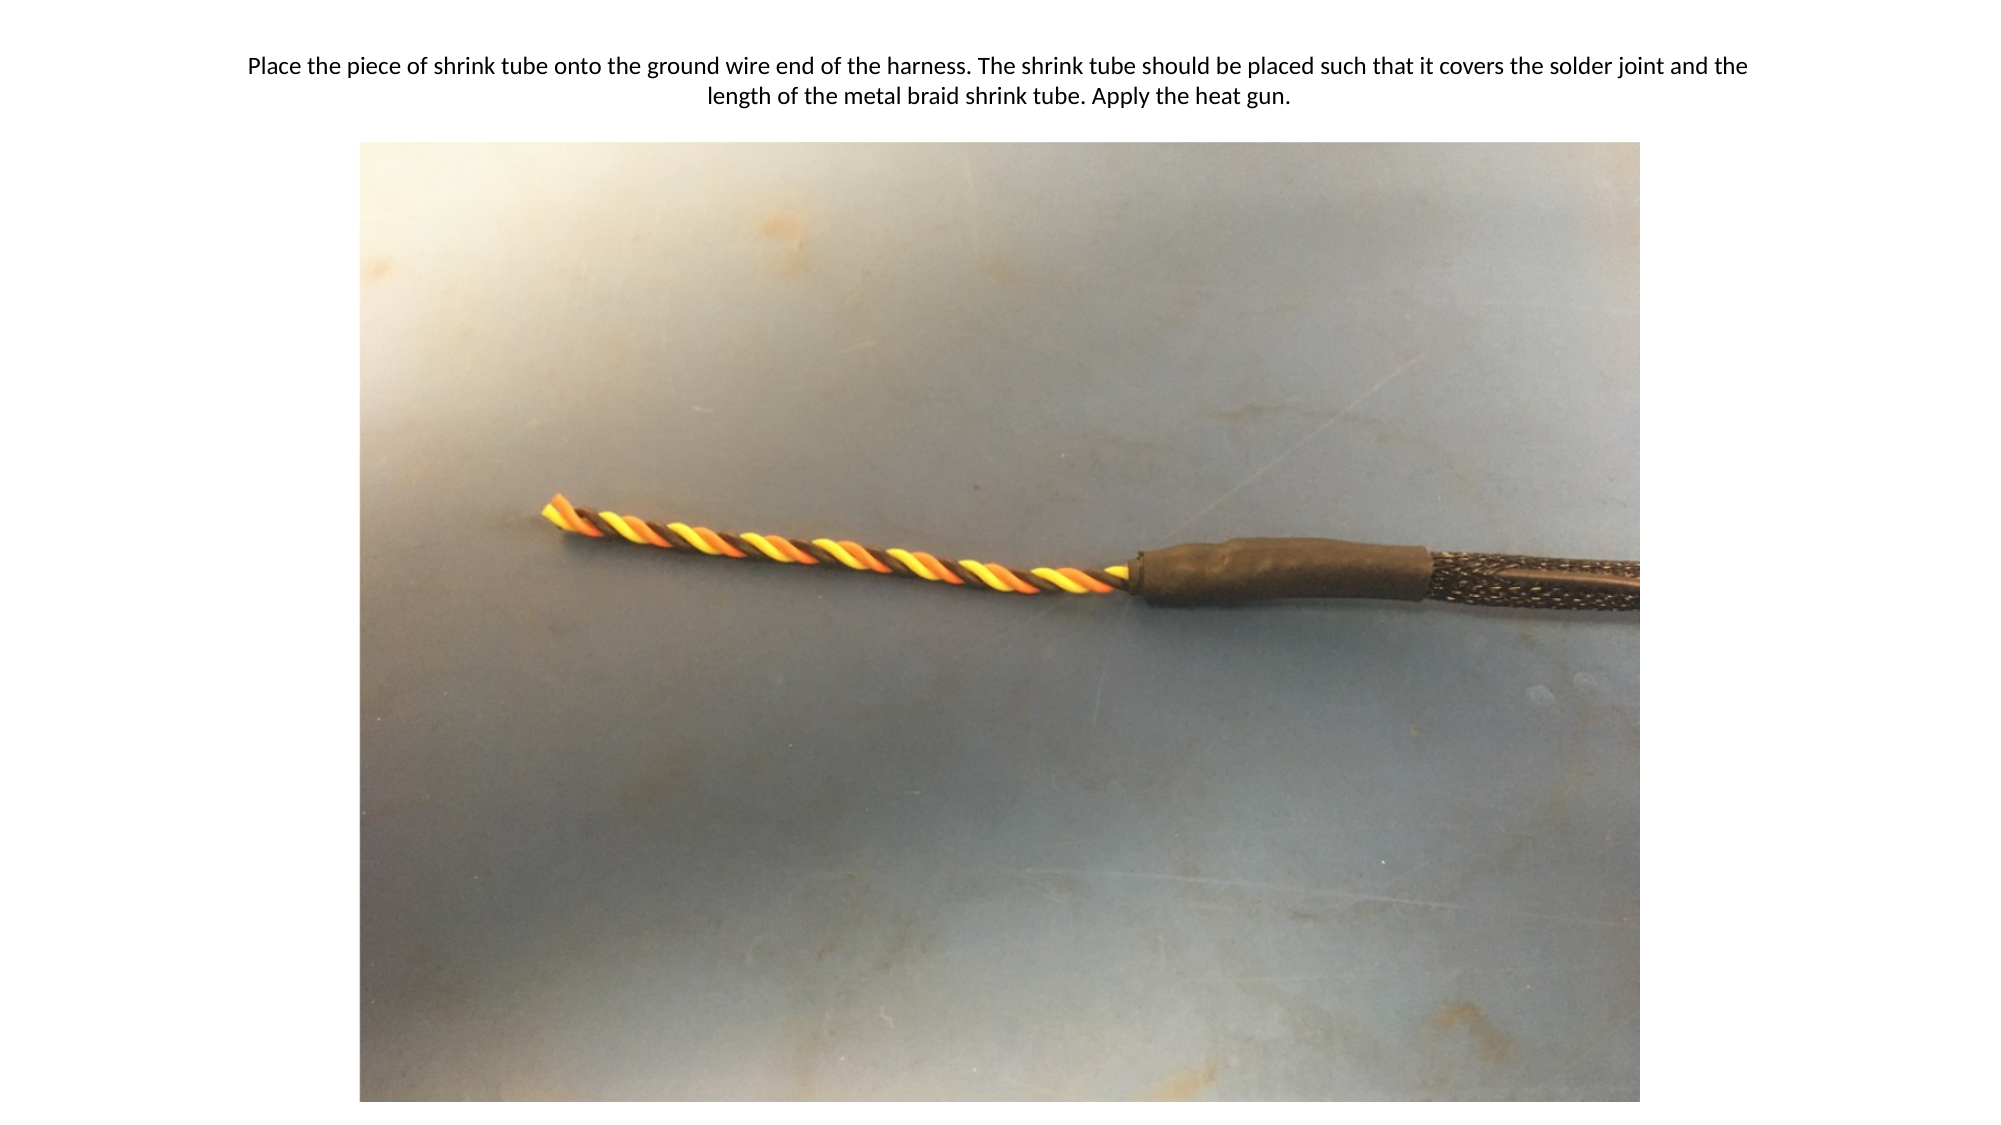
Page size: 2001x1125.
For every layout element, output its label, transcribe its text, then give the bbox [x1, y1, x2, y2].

text_box Place the piece of shrink tube onto the ground wire end of the harness. The shrink tube should be placed such that it covers the solder joint and the length of the metal braid shrink tube. Apply the heat gun. [1481, 42, 1768, 117]
picture [361, 0, 1639, 1125]
text_box Place the piece of shrink tube onto the ground wire end of the harness. The shrink tube should be placed such that it covers the solder joint and the length of the metal braid shrink tube. Apply the heat gun. [232, 42, 519, 117]
